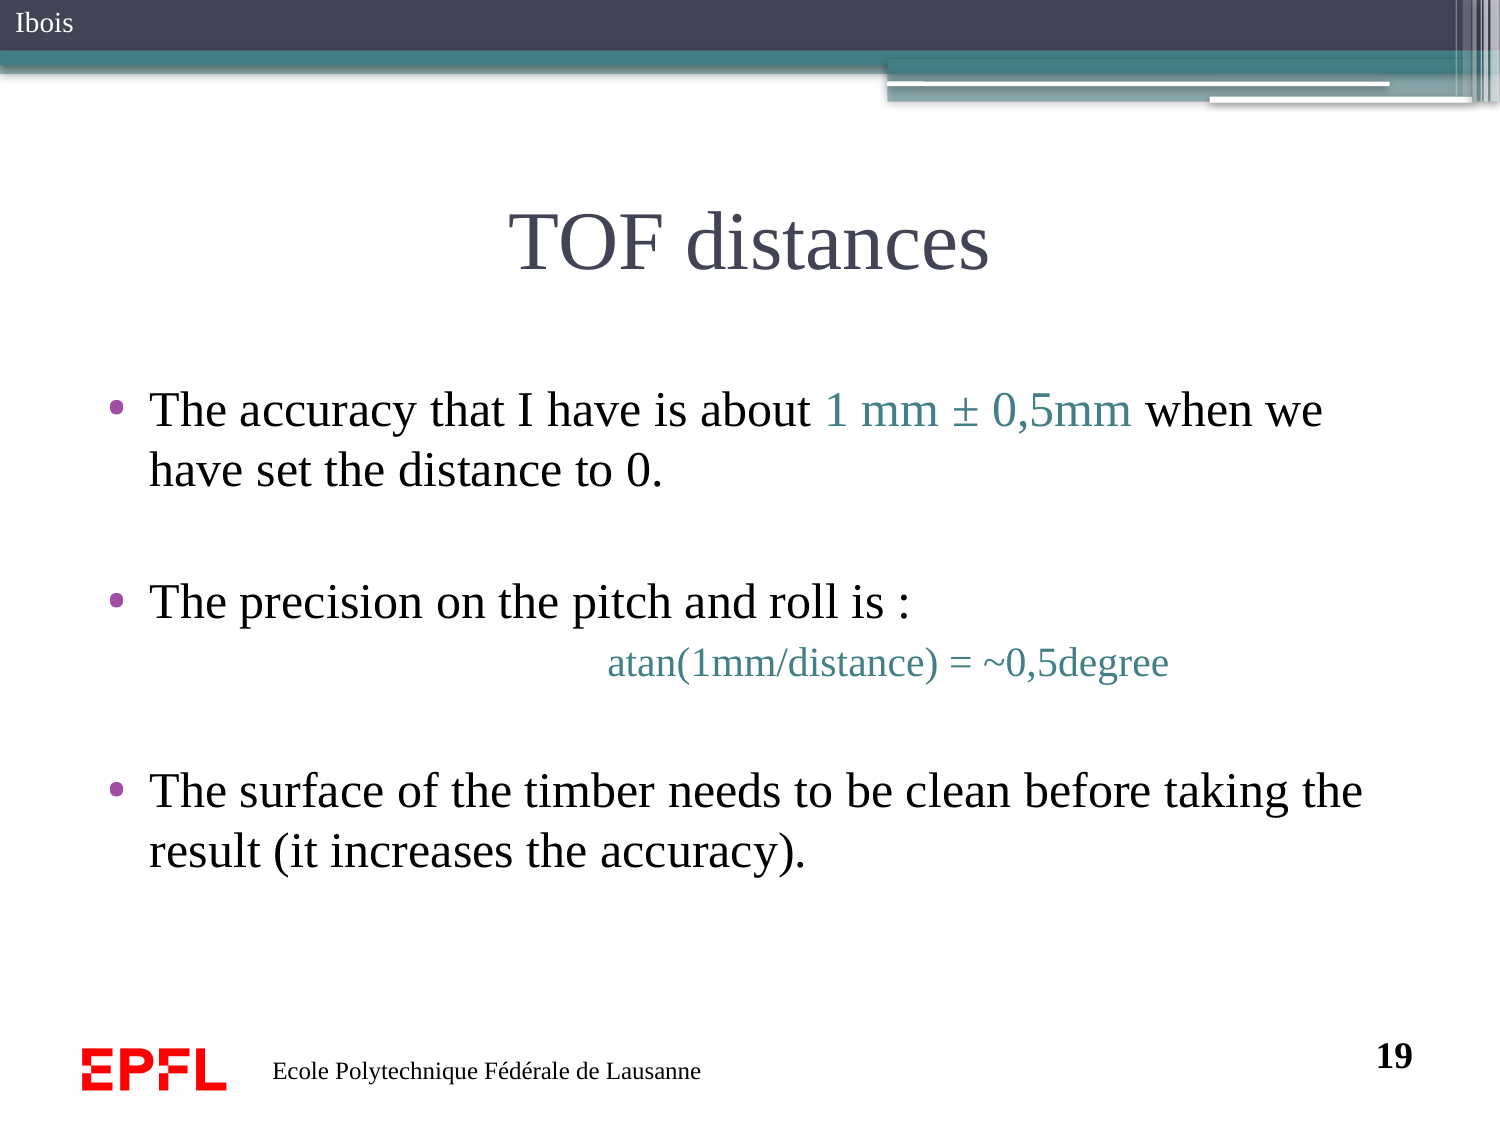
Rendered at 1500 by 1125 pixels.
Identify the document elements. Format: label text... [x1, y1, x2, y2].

text_box Ecole Polytechnique Fédérale de Lausanne [257, 1046, 717, 1092]
text_box 19 [1305, 1023, 1428, 1084]
list The accuracy that I have is about 1 mm ± 0,5mm when we have set the distance to 0. The precision on the pitch and roll is : atan(1mm/distance) = ~0,5degree The surface of the timber needs to be clean before taking the result (it increases the accuracy). [75, 368, 1425, 1079]
picture [71, 1027, 238, 1112]
title TOF distances [295, 149, 1205, 324]
text_box Ibois [0, 0, 89, 46]
